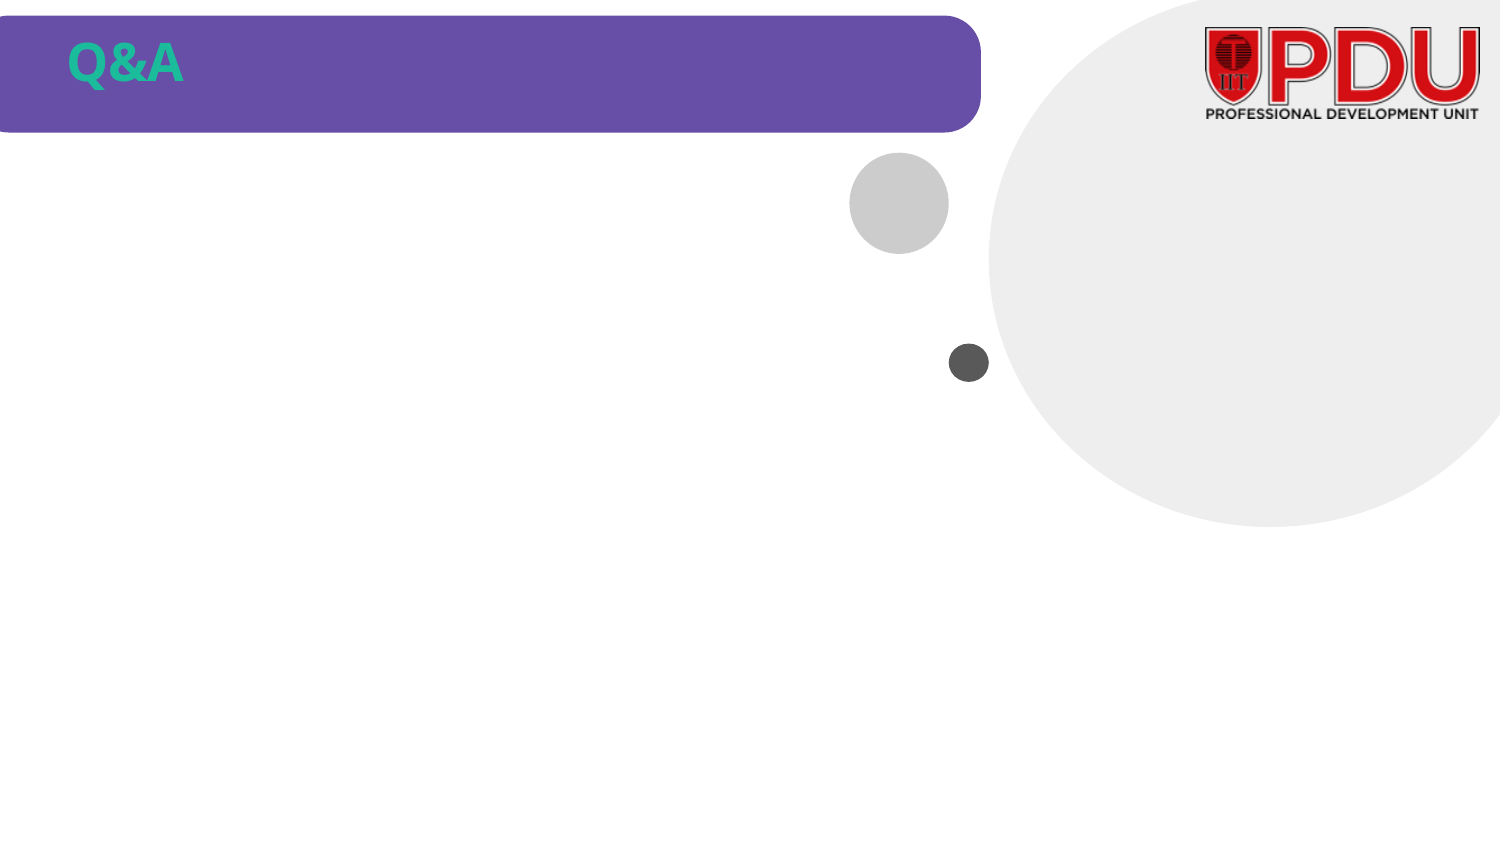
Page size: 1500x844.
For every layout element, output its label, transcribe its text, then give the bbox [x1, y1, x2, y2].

title Q&A [51, 13, 1449, 108]
picture [1204, 27, 1480, 119]
